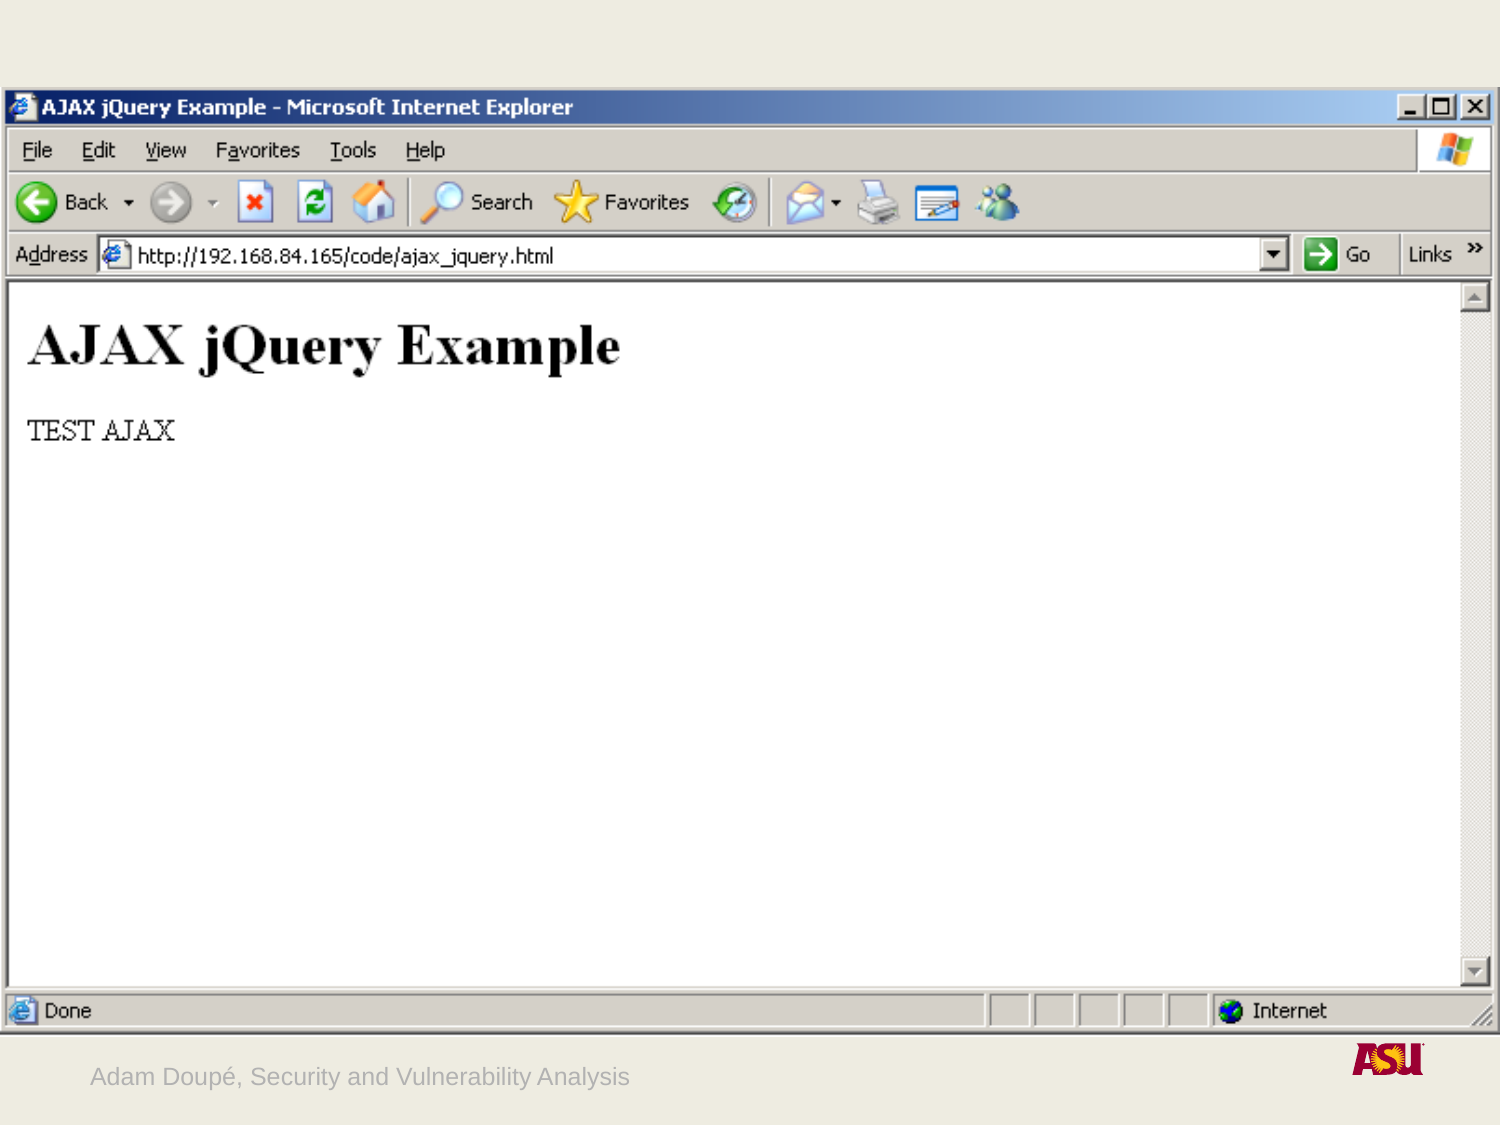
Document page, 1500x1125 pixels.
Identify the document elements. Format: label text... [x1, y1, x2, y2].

picture [0, 87, 1500, 1037]
footer Adam Doupé, Security and Vulnerability Analysis [75, 1045, 669, 1106]
